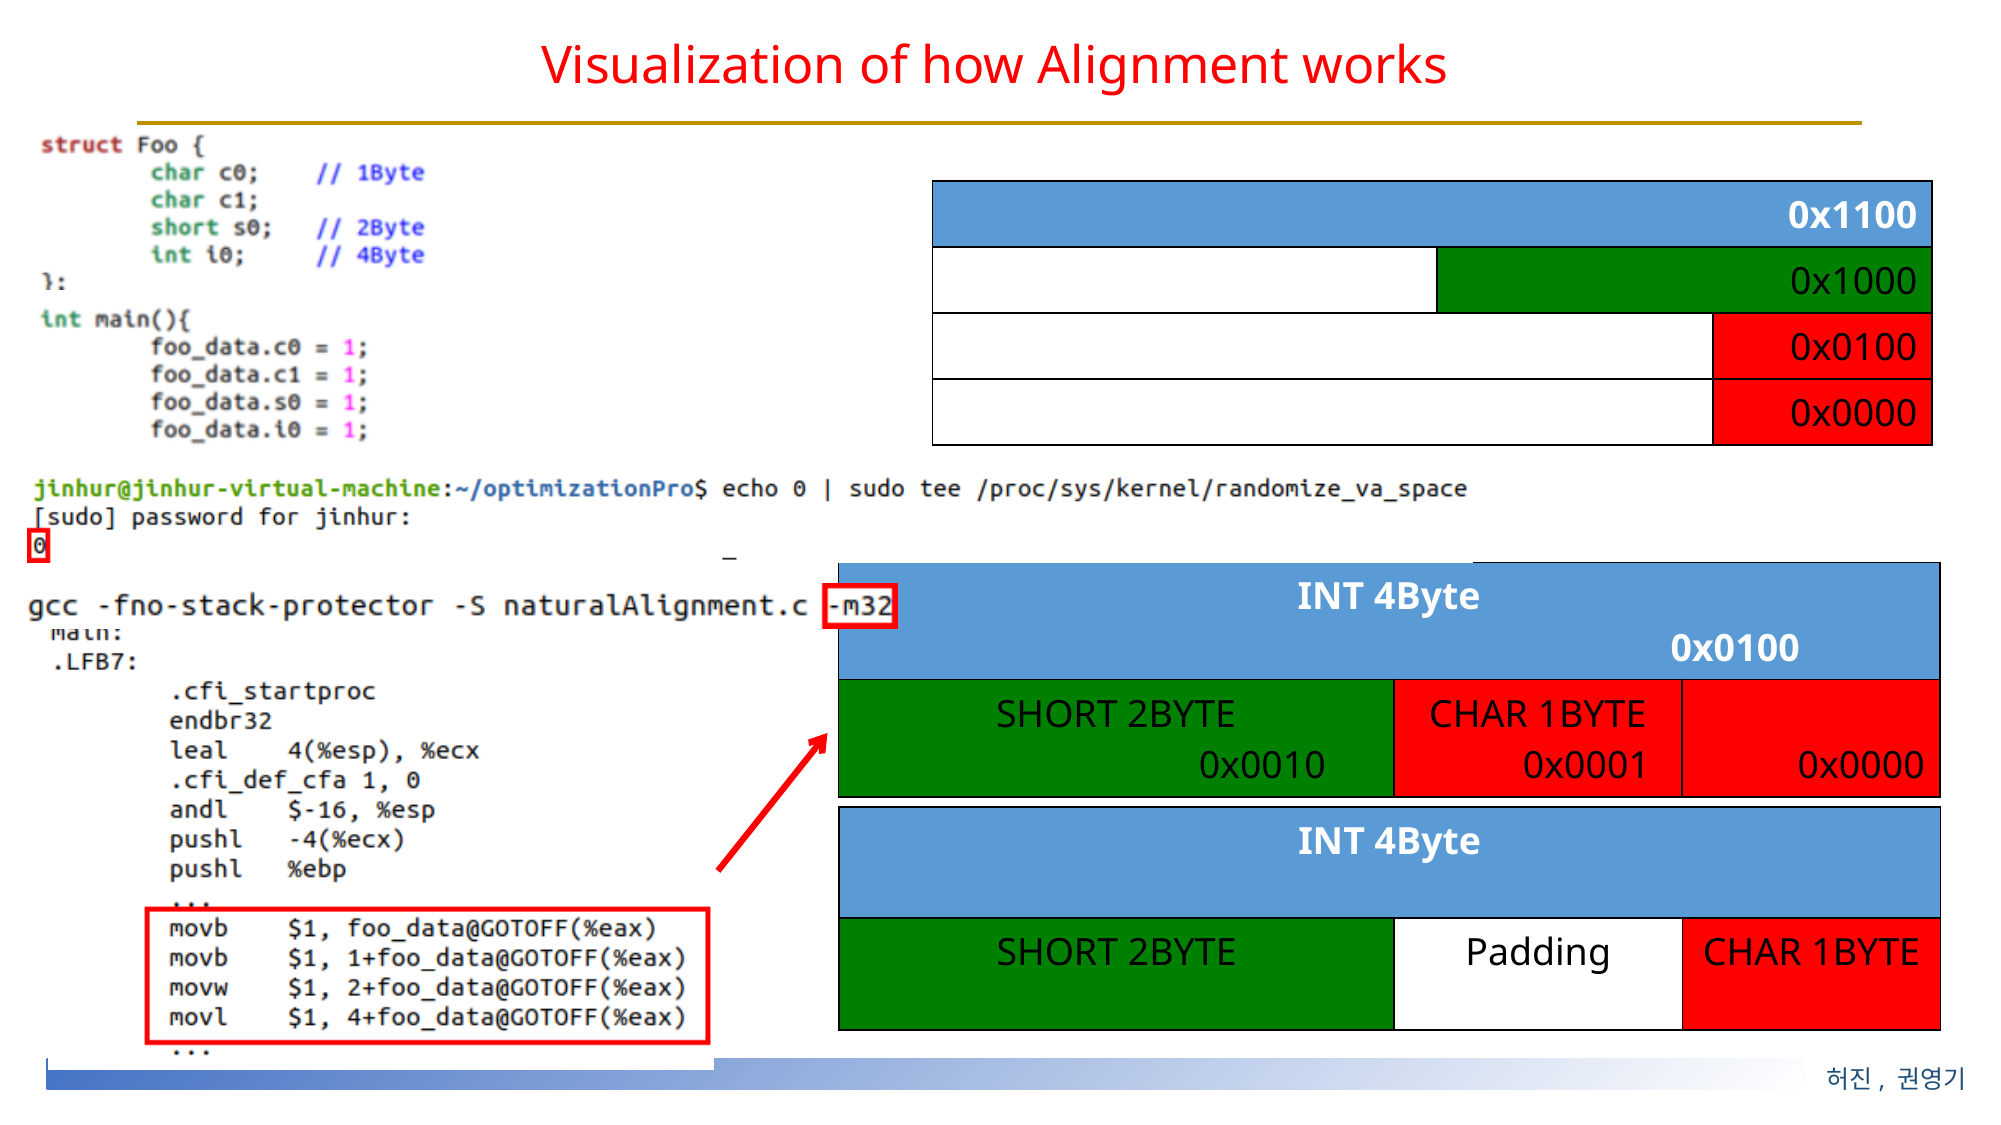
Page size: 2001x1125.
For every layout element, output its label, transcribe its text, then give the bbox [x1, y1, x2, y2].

picture [27, 473, 1473, 563]
table_cell CHAR 1BYTE [1683, 919, 1940, 1029]
table_cell 0x1000 [1438, 248, 1931, 312]
table_cell 0x0000 [1714, 380, 1931, 444]
table_cell SHORT 2BYTE 0x0010 [839, 680, 1393, 796]
title Visualization of how Alignment works [320, 31, 1684, 103]
table_cell CHAR 1BYTE 0x0001 [1395, 680, 1681, 796]
table_header INT 4Byte 0x0100 [839, 563, 1939, 679]
picture [20, 583, 898, 1070]
table_cell 0x0100 [1714, 314, 1931, 378]
table_cell Padding [1395, 919, 1682, 1029]
table_header 0x1100 [933, 182, 1931, 246]
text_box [703, 747, 842, 857]
table_cell [933, 248, 1436, 312]
table_cell SHORT 2BYTE [840, 919, 1393, 1029]
table_cell [933, 380, 1712, 444]
table_header INT 4Byte [840, 808, 1940, 917]
picture [22, 127, 458, 460]
table_cell [933, 314, 1712, 378]
table_cell 0x0000 [1683, 680, 1939, 796]
